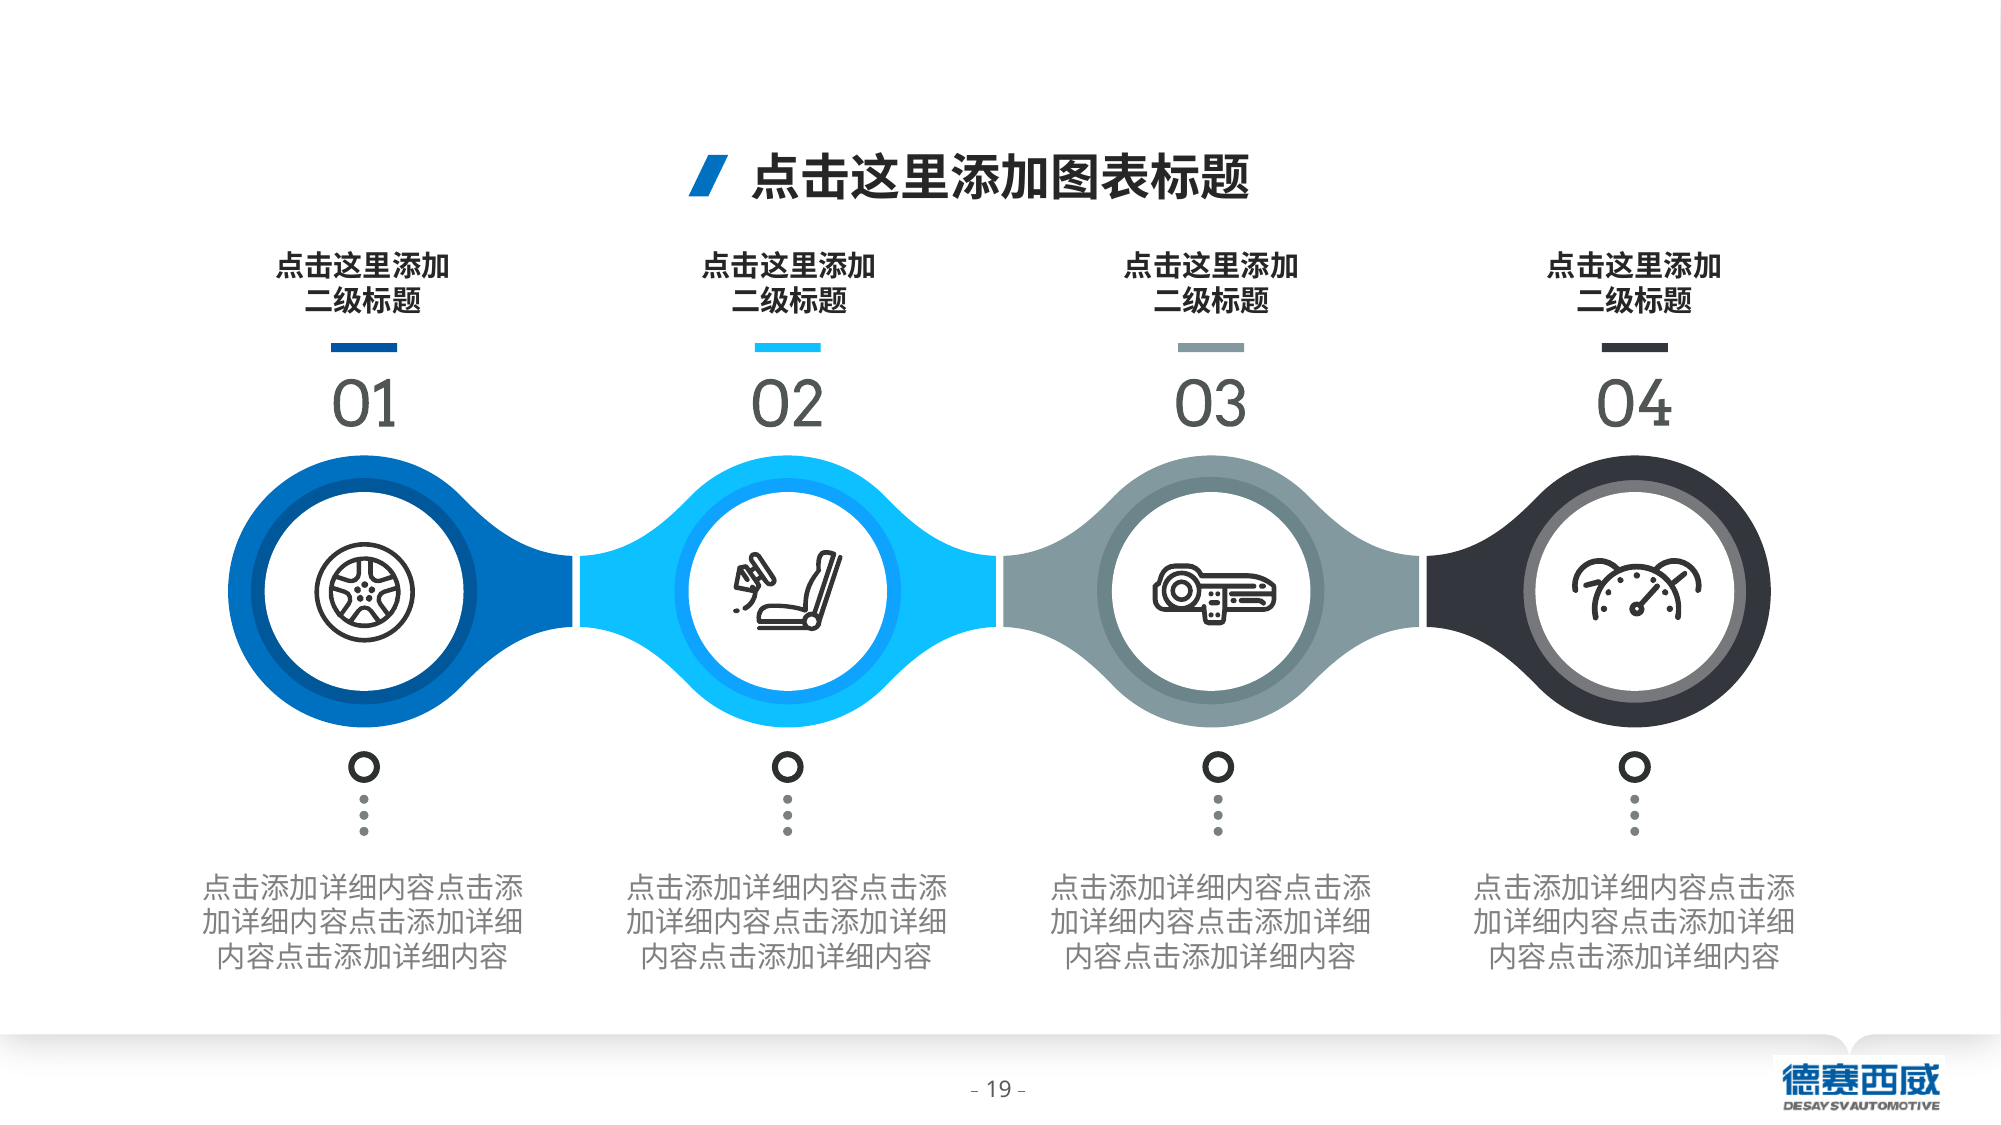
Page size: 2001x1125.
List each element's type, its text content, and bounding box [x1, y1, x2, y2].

text_box [1213, 794, 1223, 804]
text_box [754, 342, 822, 353]
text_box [314, 541, 415, 643]
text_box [1152, 563, 1277, 626]
text_box [783, 826, 793, 836]
text_box [1177, 342, 1245, 353]
text_box [1202, 751, 1235, 783]
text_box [752, 378, 822, 428]
text_box 点击这里添加 二级标题 [1470, 239, 1800, 325]
text_box [1213, 810, 1223, 820]
text_box [1618, 751, 1651, 783]
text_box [333, 378, 395, 428]
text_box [1572, 557, 1702, 621]
text_box 点击这里添加 二级标题 [1035, 239, 1388, 325]
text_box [1176, 378, 1245, 428]
text_box [783, 794, 793, 804]
text_box [1111, 492, 1311, 691]
picture [1773, 1055, 1945, 1121]
text_box 点击这里添加图表标题 [478, 137, 1522, 213]
text_box [1521, 478, 1748, 705]
text_box [1601, 342, 1669, 353]
text_box [330, 342, 398, 353]
text_box [688, 492, 888, 691]
text_box [250, 478, 478, 705]
text_box [1630, 826, 1640, 836]
text_box [674, 478, 902, 705]
text_box 点击这里添加 二级标题 [642, 239, 936, 325]
text_box [579, 455, 996, 728]
text_box [686, 153, 730, 198]
text_box [1630, 810, 1640, 820]
text_box [771, 751, 804, 783]
text_box 点击这里添加 二级标题 [198, 239, 528, 325]
text_box [359, 826, 369, 836]
text_box 点击添加详细内容点击添加详细内容点击添加详细内容点击添加详细内容 [1025, 861, 1397, 982]
text_box [1097, 476, 1325, 705]
text_box 点击添加详细内容点击添加详细内容点击添加详细内容点击添加详细内容 [177, 861, 549, 982]
text_box [783, 810, 793, 820]
text_box [1630, 794, 1640, 804]
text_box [733, 549, 843, 632]
text_box [359, 794, 369, 804]
text_box [1535, 492, 1735, 691]
text_box [1213, 826, 1223, 836]
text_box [1598, 378, 1672, 428]
text_box 点击添加详细内容点击添加详细内容点击添加详细内容点击添加详细内容 [1449, 861, 1821, 982]
text_box 点击添加详细内容点击添加详细内容点击添加详细内容点击添加详细内容 [601, 861, 973, 982]
text_box [1426, 455, 1771, 728]
text_box [348, 751, 380, 783]
text_box [228, 455, 573, 728]
text_box [359, 810, 369, 820]
text_box [264, 492, 464, 691]
text_box [1003, 455, 1420, 728]
